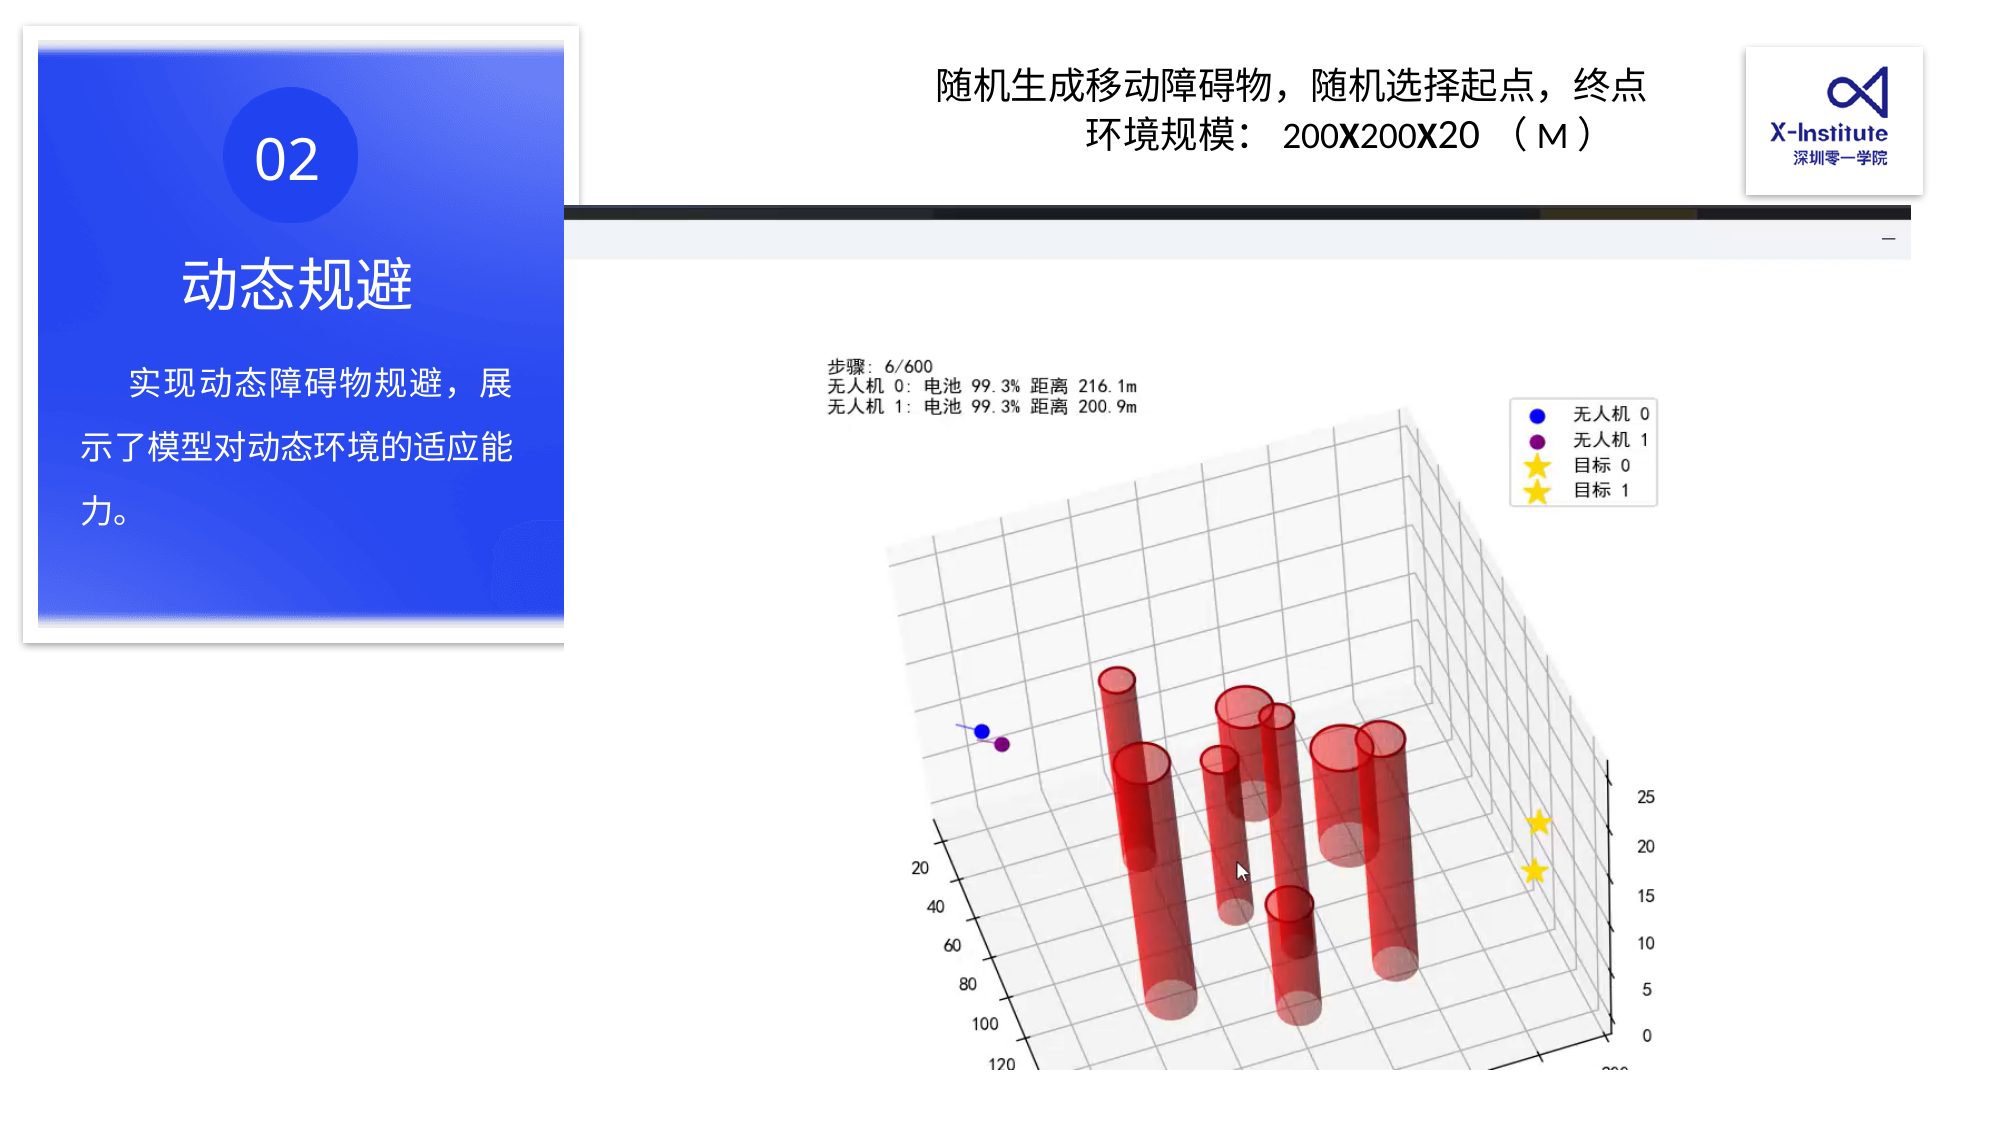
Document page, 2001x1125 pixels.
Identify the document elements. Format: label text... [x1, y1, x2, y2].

picture [37, 40, 564, 629]
picture [1760, 61, 1909, 181]
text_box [563, 204, 1912, 1071]
text_box 随机生成移动障碍物，随机选择起点，终点 环境规模：200X200X20（M） [920, 54, 1664, 204]
